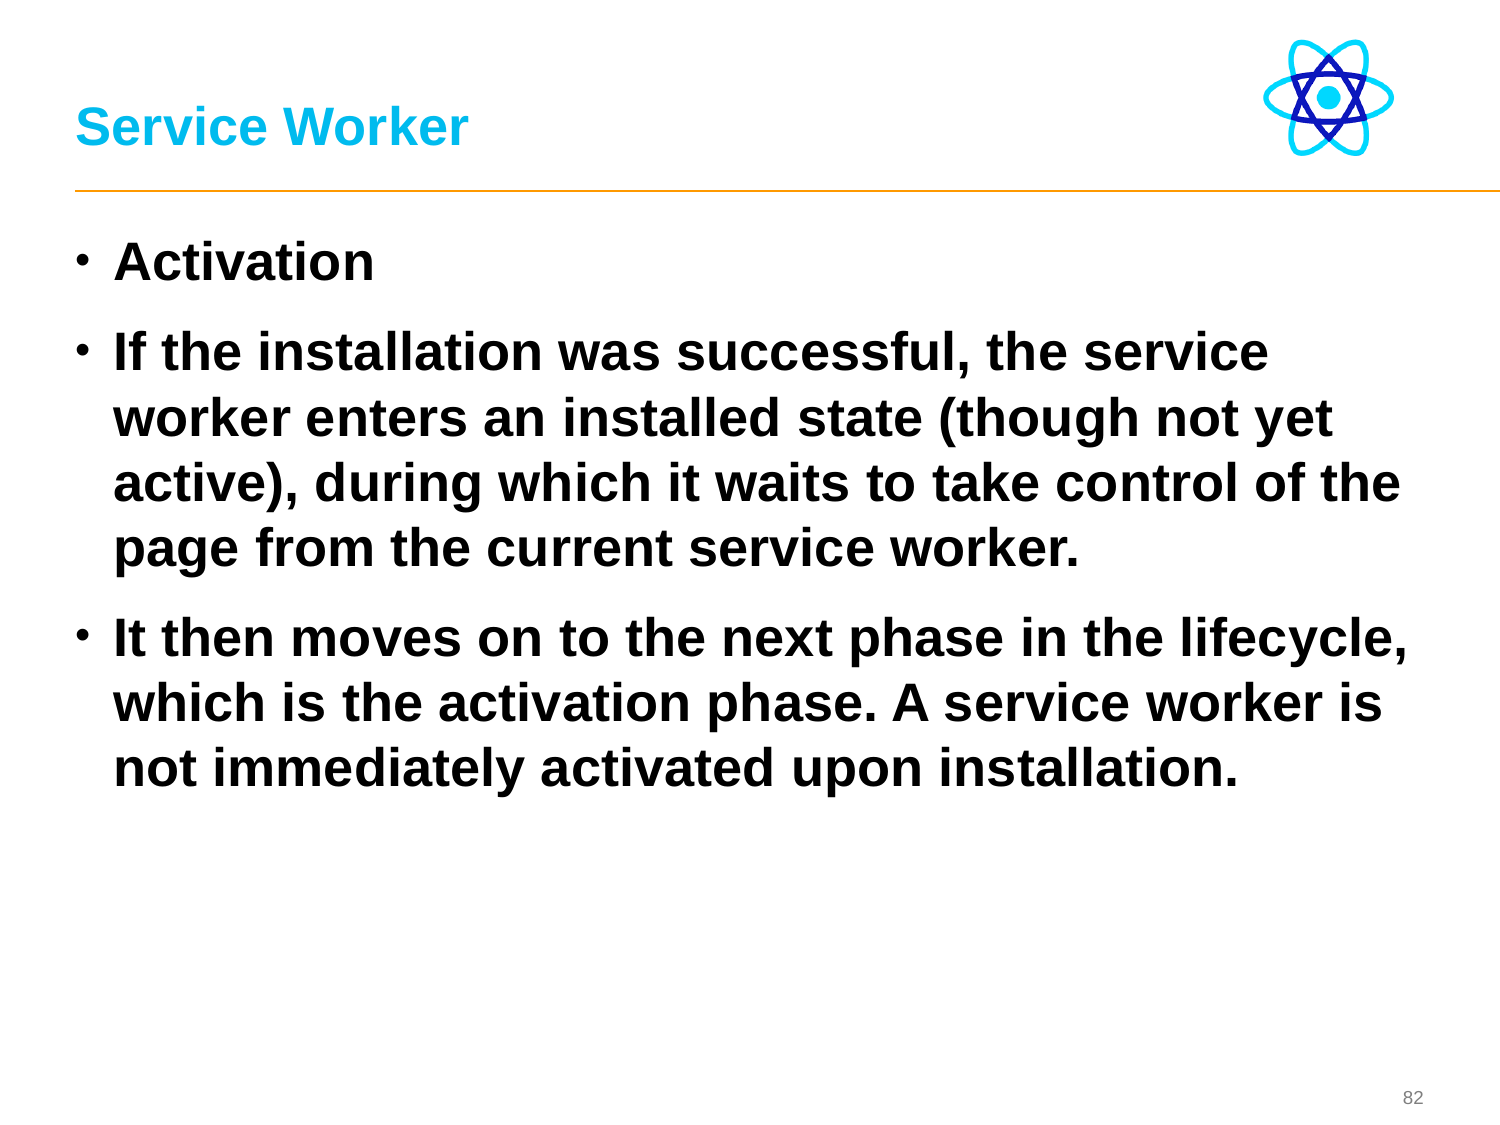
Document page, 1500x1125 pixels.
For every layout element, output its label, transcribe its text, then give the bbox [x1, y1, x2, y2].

list Activation If the installation was successful, the service worker enters an installed state (though not yet active), during which it waits to take control of the page from the current service worker. It then moves on to the next phase in the lifecycle, which is the activation phase. A service worker is not immediately activated upon installation. [75, 226, 1425, 1018]
title Service Worker [75, 27, 1422, 157]
